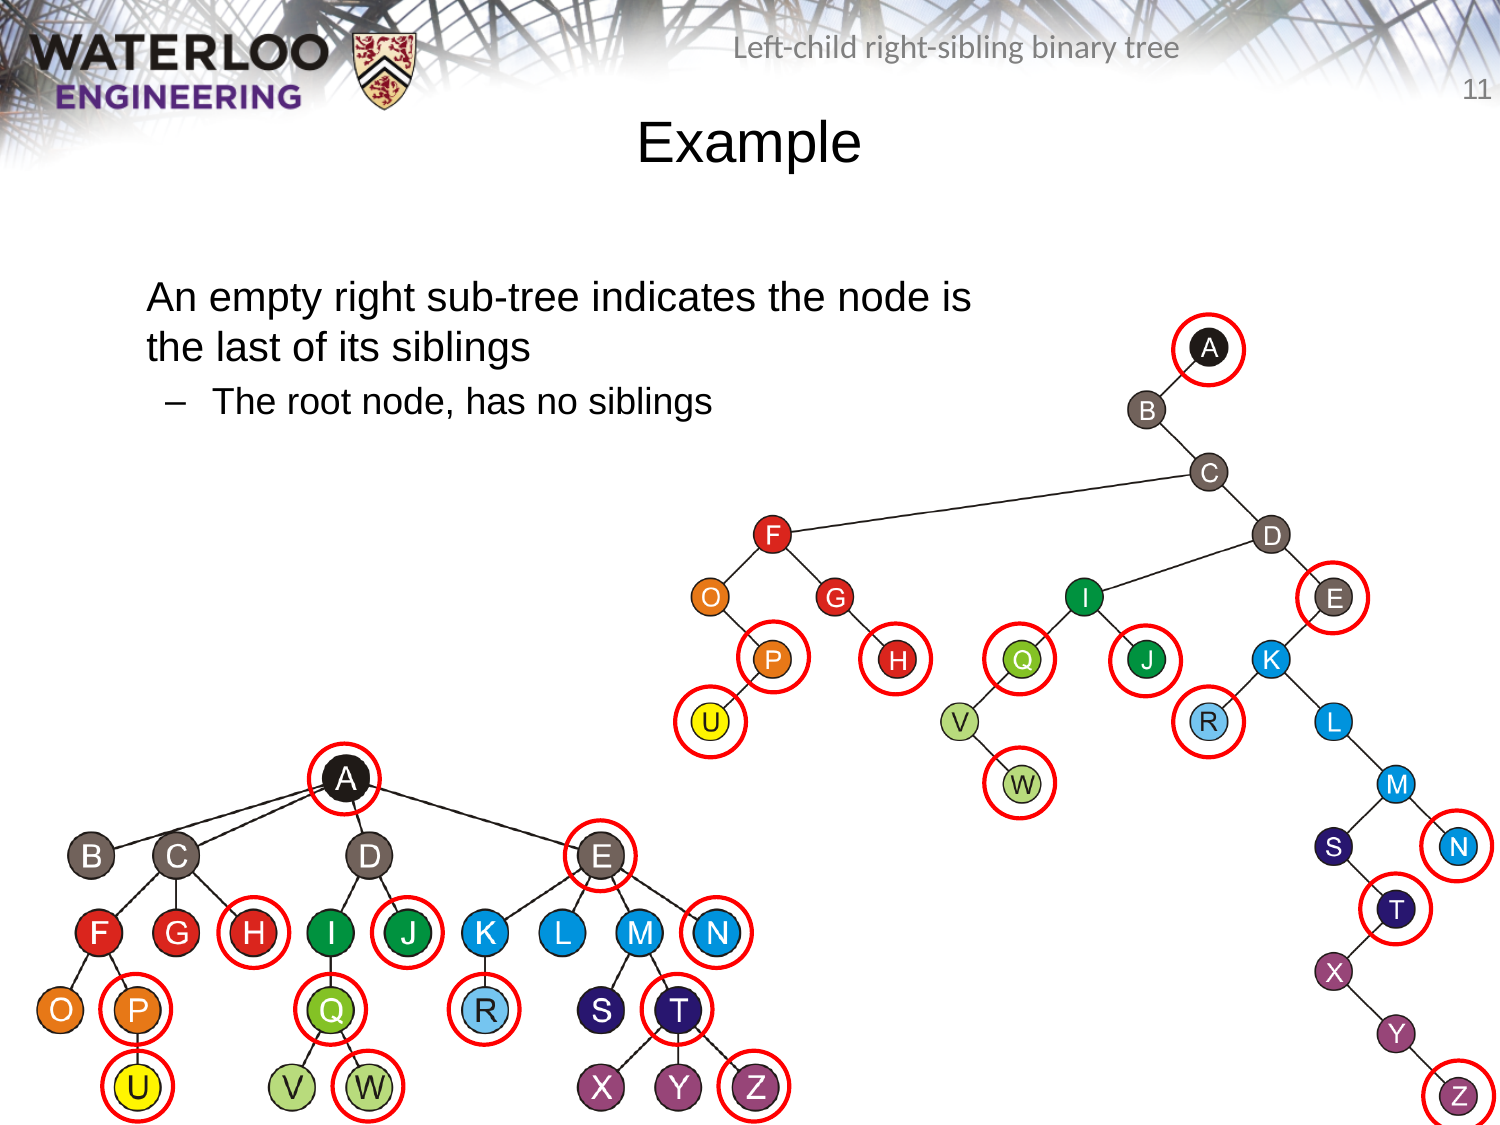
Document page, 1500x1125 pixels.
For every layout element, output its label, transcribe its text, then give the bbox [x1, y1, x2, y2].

text_box [1488, 825, 1495, 867]
text_box [673, 701, 679, 743]
text_box [1488, 1072, 1497, 1120]
list An empty right sub-tree indicates the node is the last of its siblings The root node, has no siblings [74, 262, 1426, 745]
picture [0, 0, 1500, 1125]
text_box [328, 741, 361, 745]
text_box [1184, 312, 1233, 321]
title Example [74, 44, 1426, 233]
